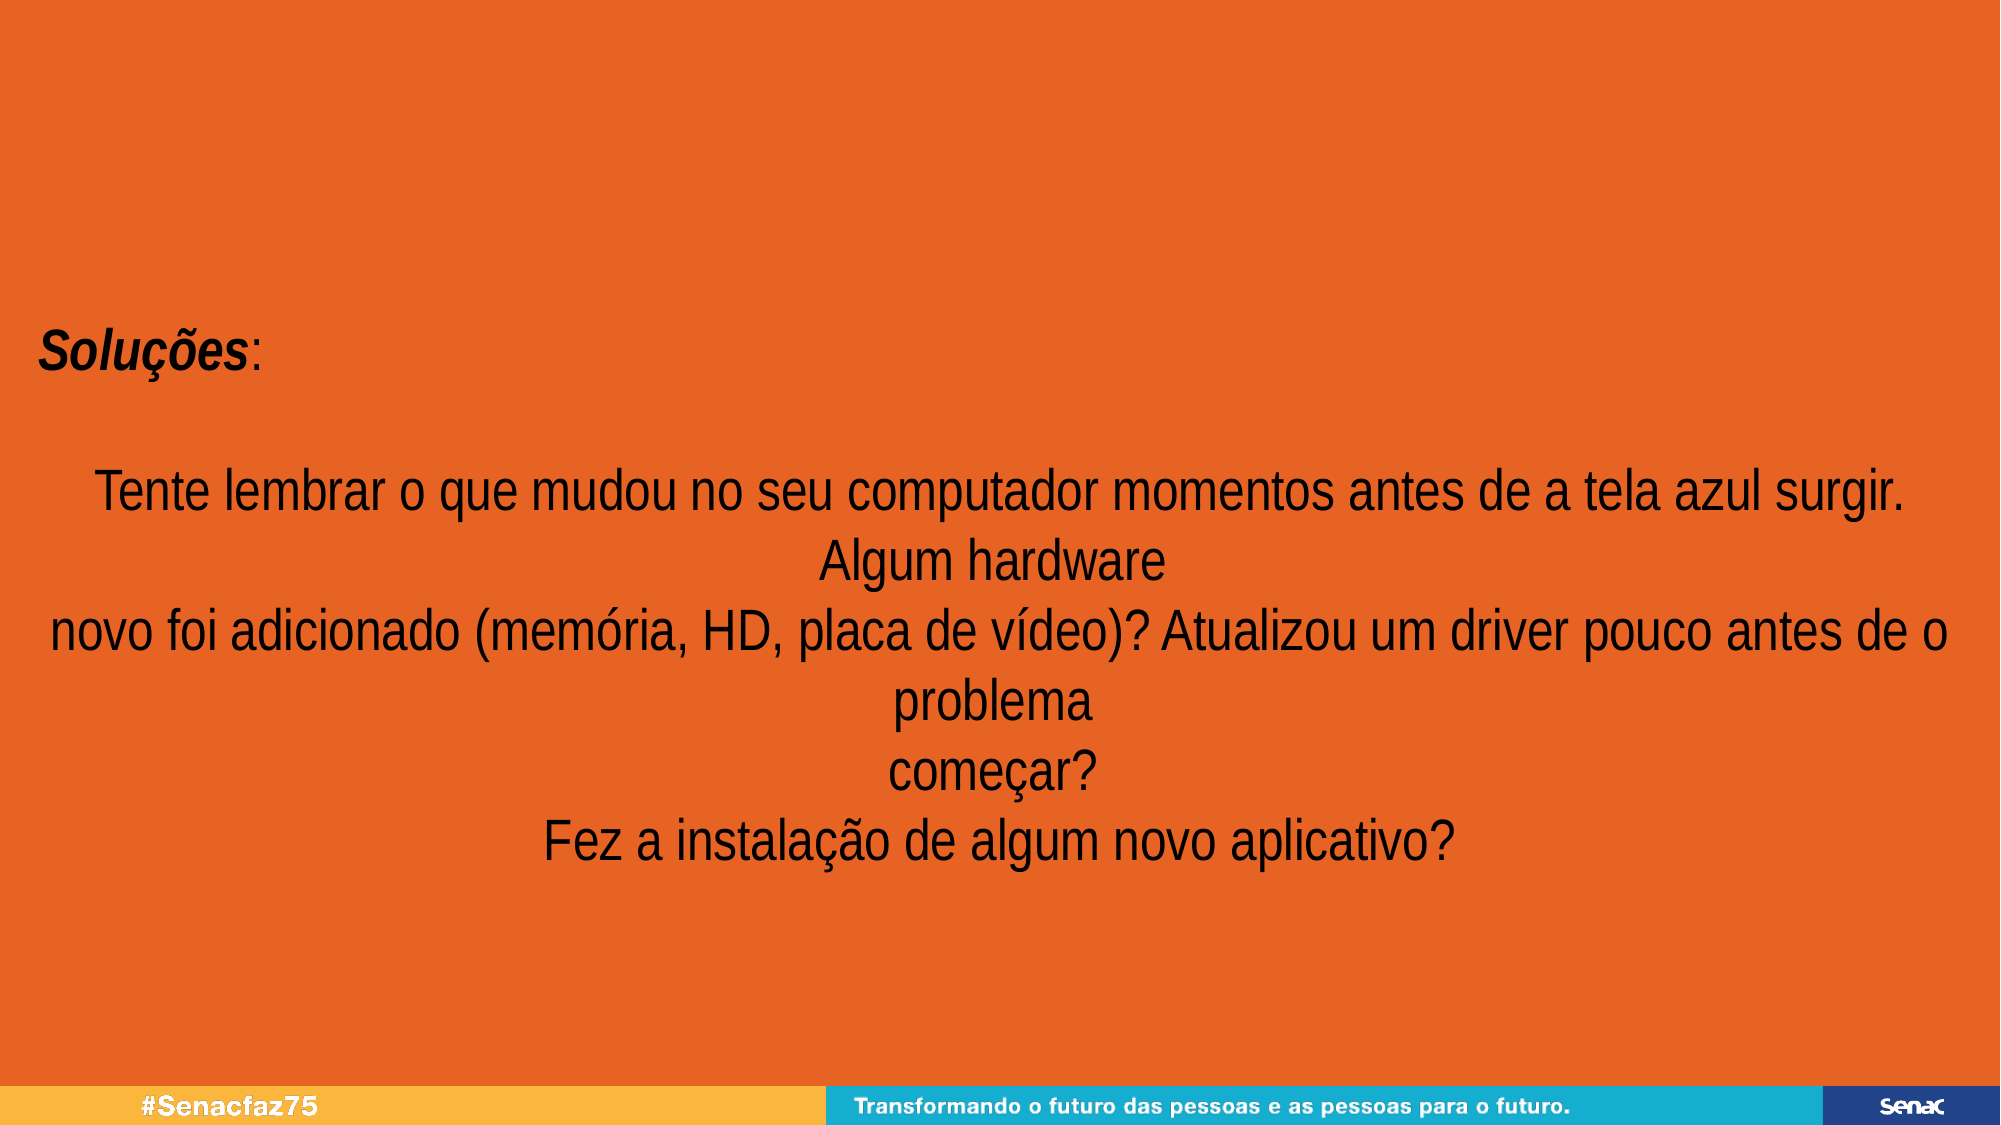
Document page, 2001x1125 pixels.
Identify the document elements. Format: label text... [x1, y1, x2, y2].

picture [0, 1078, 2000, 1125]
text_box Soluções: Tente lembrar o que mudou no seu computador momentos antes de a tela azul surgir. Algum hardware novo foi adicionado (memória, HD, placa de vídeo)? Atualizou um driver pouco antes de o problema começar? Fez a instalação de algum novo aplicativo? [23, 305, 1977, 950]
